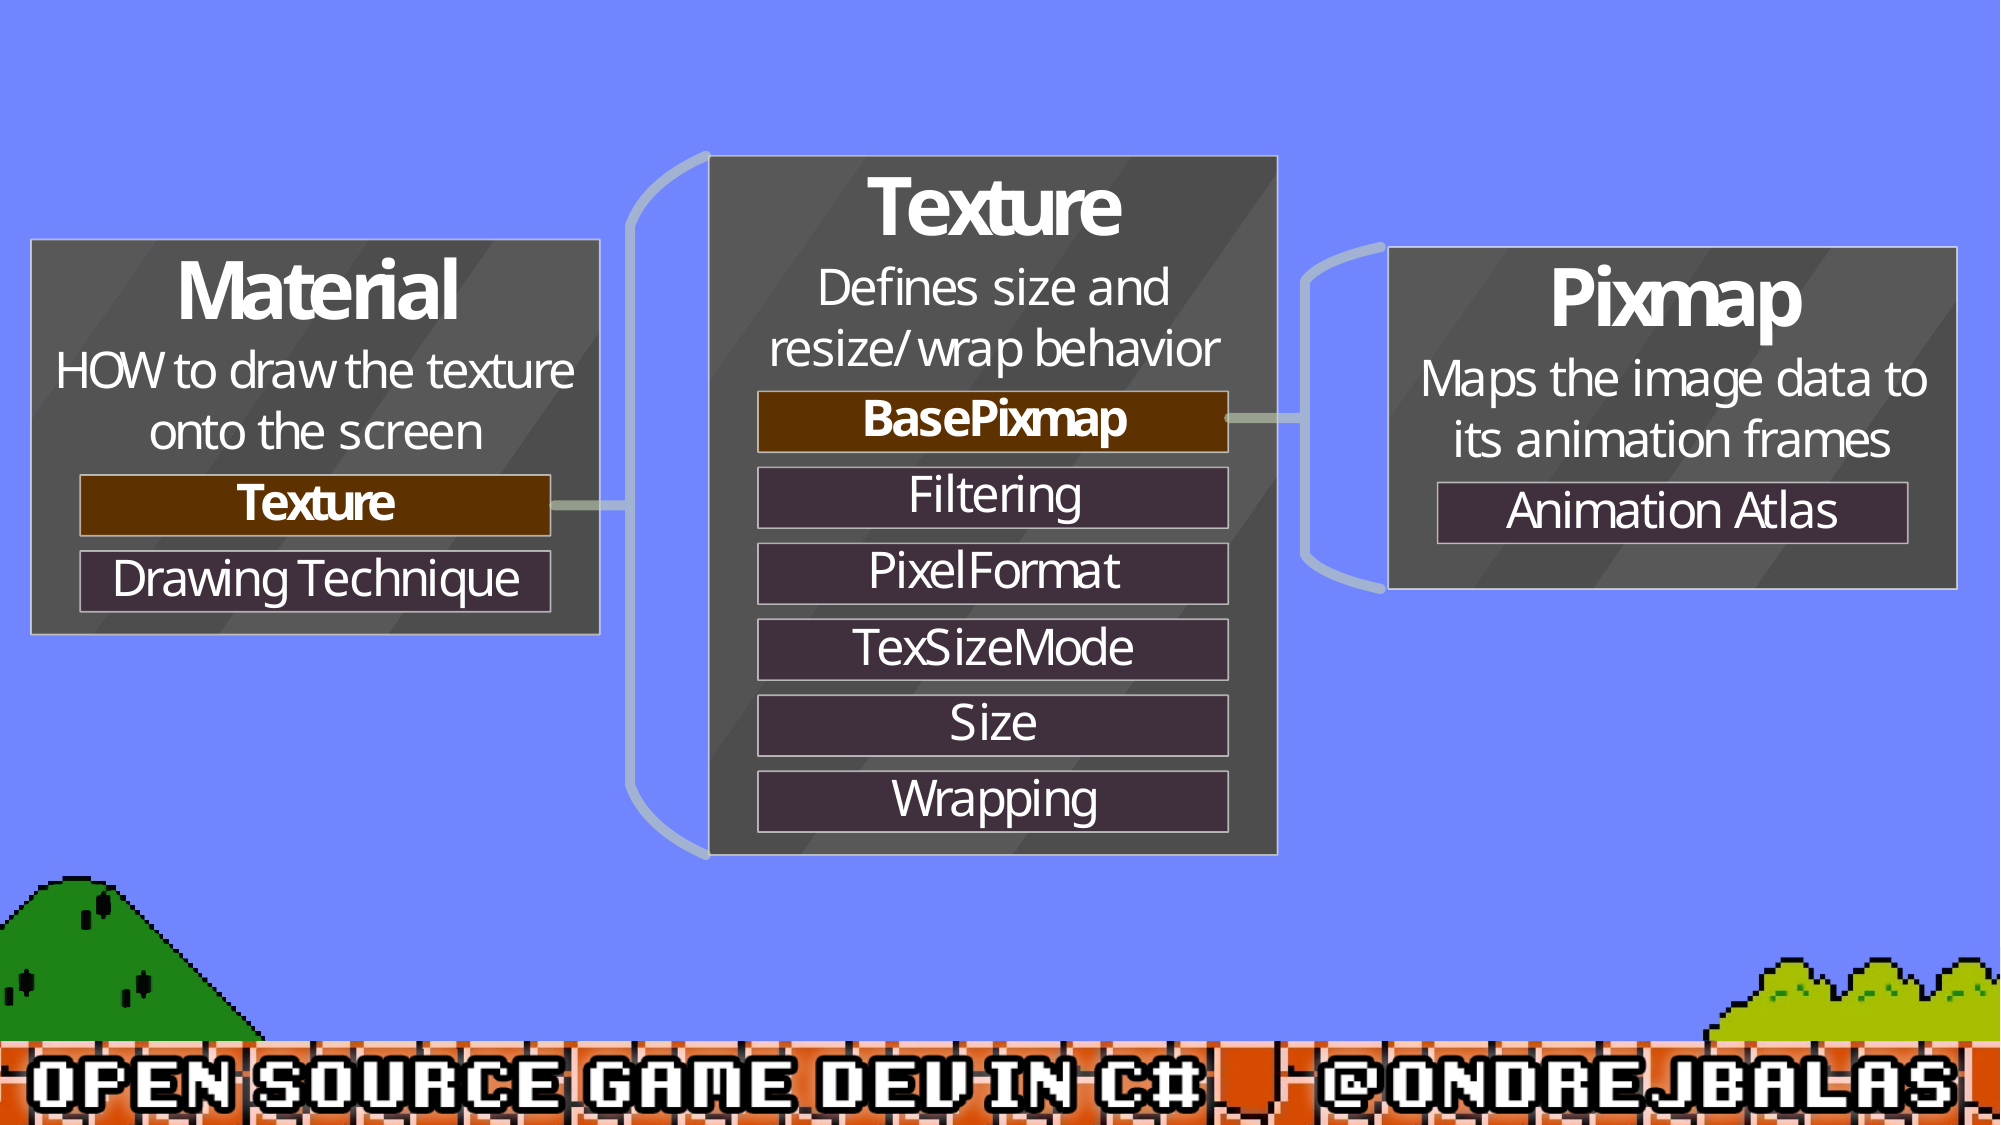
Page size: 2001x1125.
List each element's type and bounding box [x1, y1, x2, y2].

picture [27, 139, 1965, 860]
